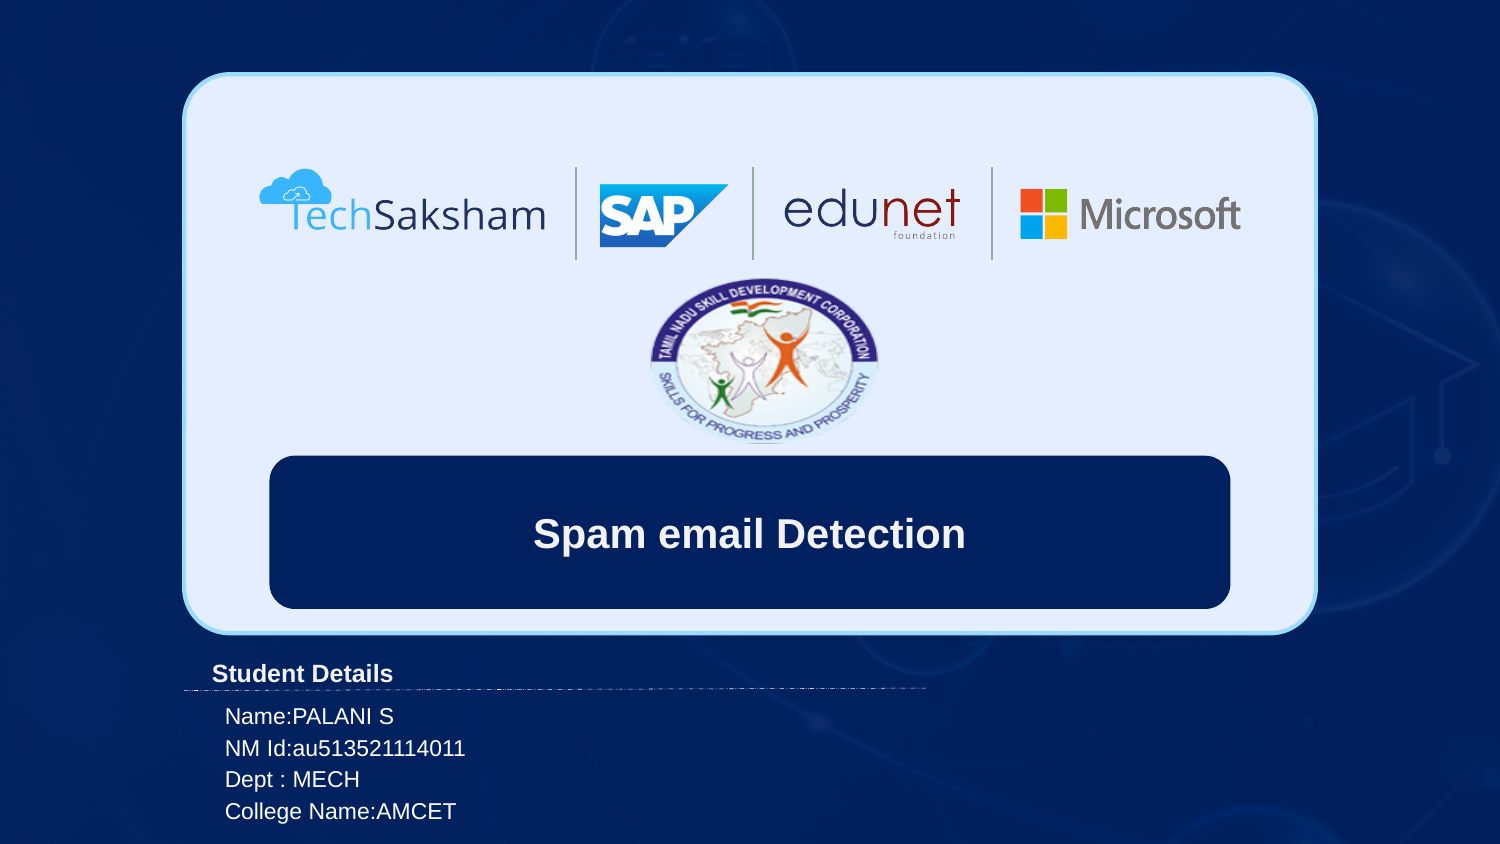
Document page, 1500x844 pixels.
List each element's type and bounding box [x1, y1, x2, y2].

text_box [253, 160, 1247, 260]
picture [645, 273, 883, 447]
text_box [0, 0, 1500, 844]
text_box [183, 687, 928, 691]
